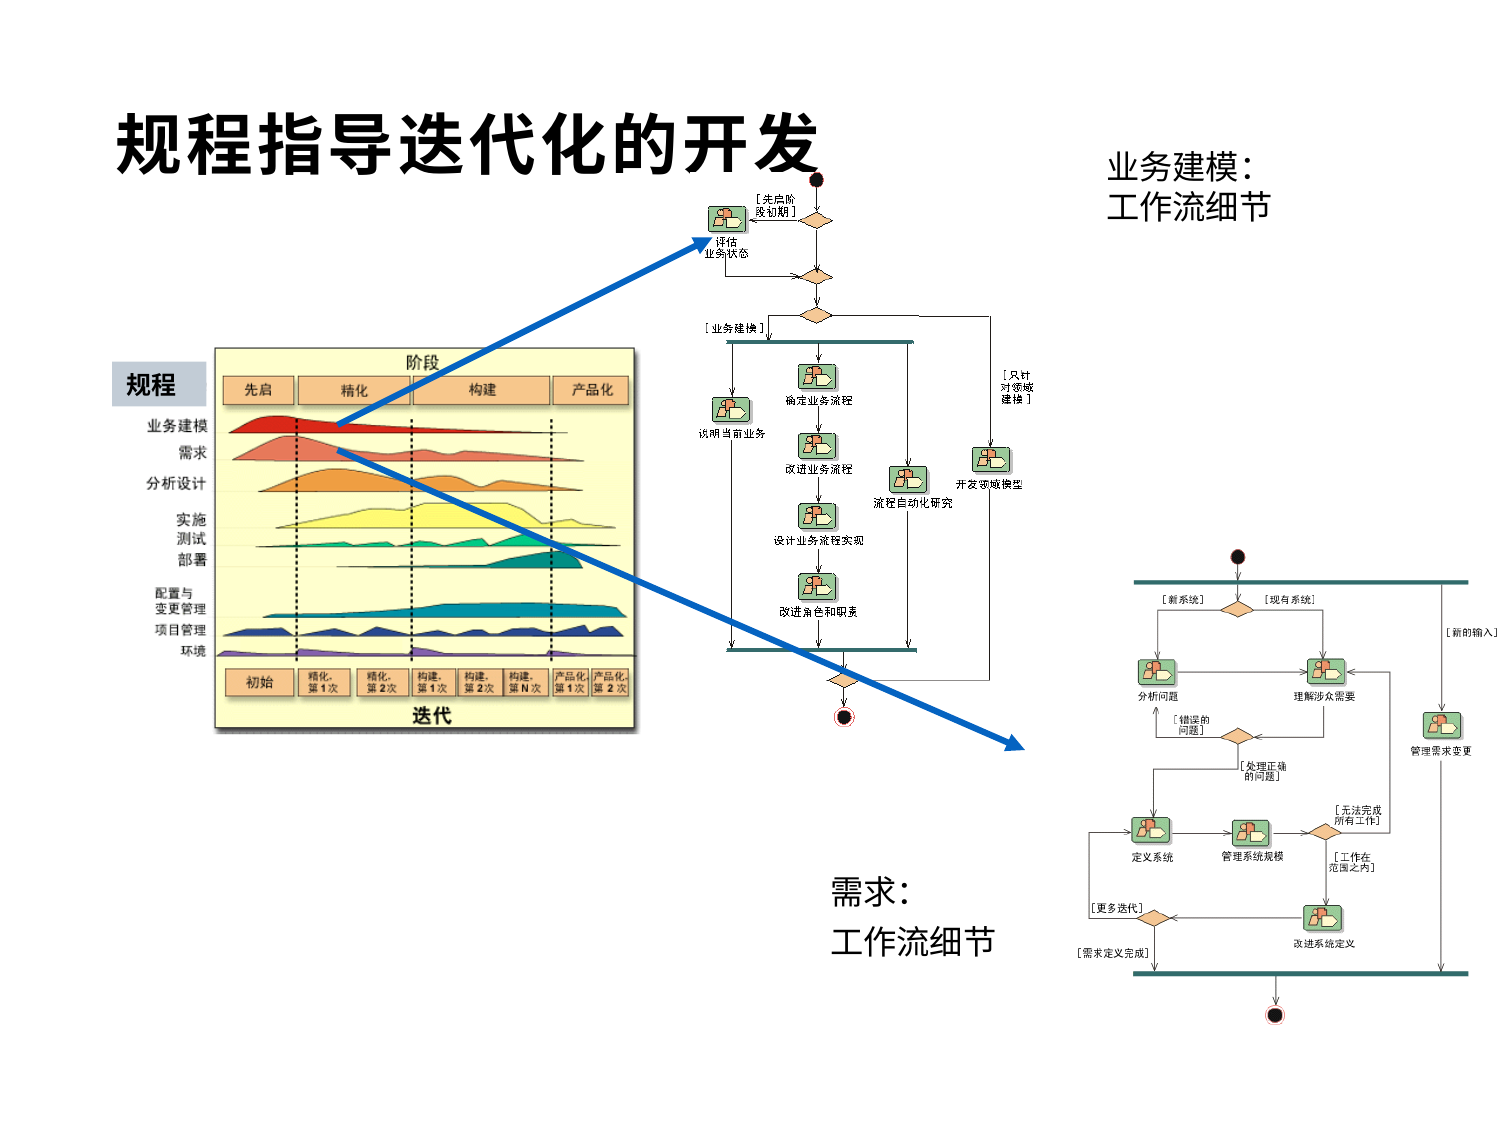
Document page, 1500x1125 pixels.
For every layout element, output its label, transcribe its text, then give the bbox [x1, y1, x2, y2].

text_box [974, 728, 1025, 751]
text_box 业务建模： 工作流细节 [1088, 137, 1298, 235]
title 规程指导迭代化的开发 [100, 78, 1376, 194]
picture [690, 172, 1038, 728]
picture [1050, 549, 1500, 1025]
picture [62, 337, 670, 746]
text_box 需求： 工作流细节 [812, 862, 1015, 971]
